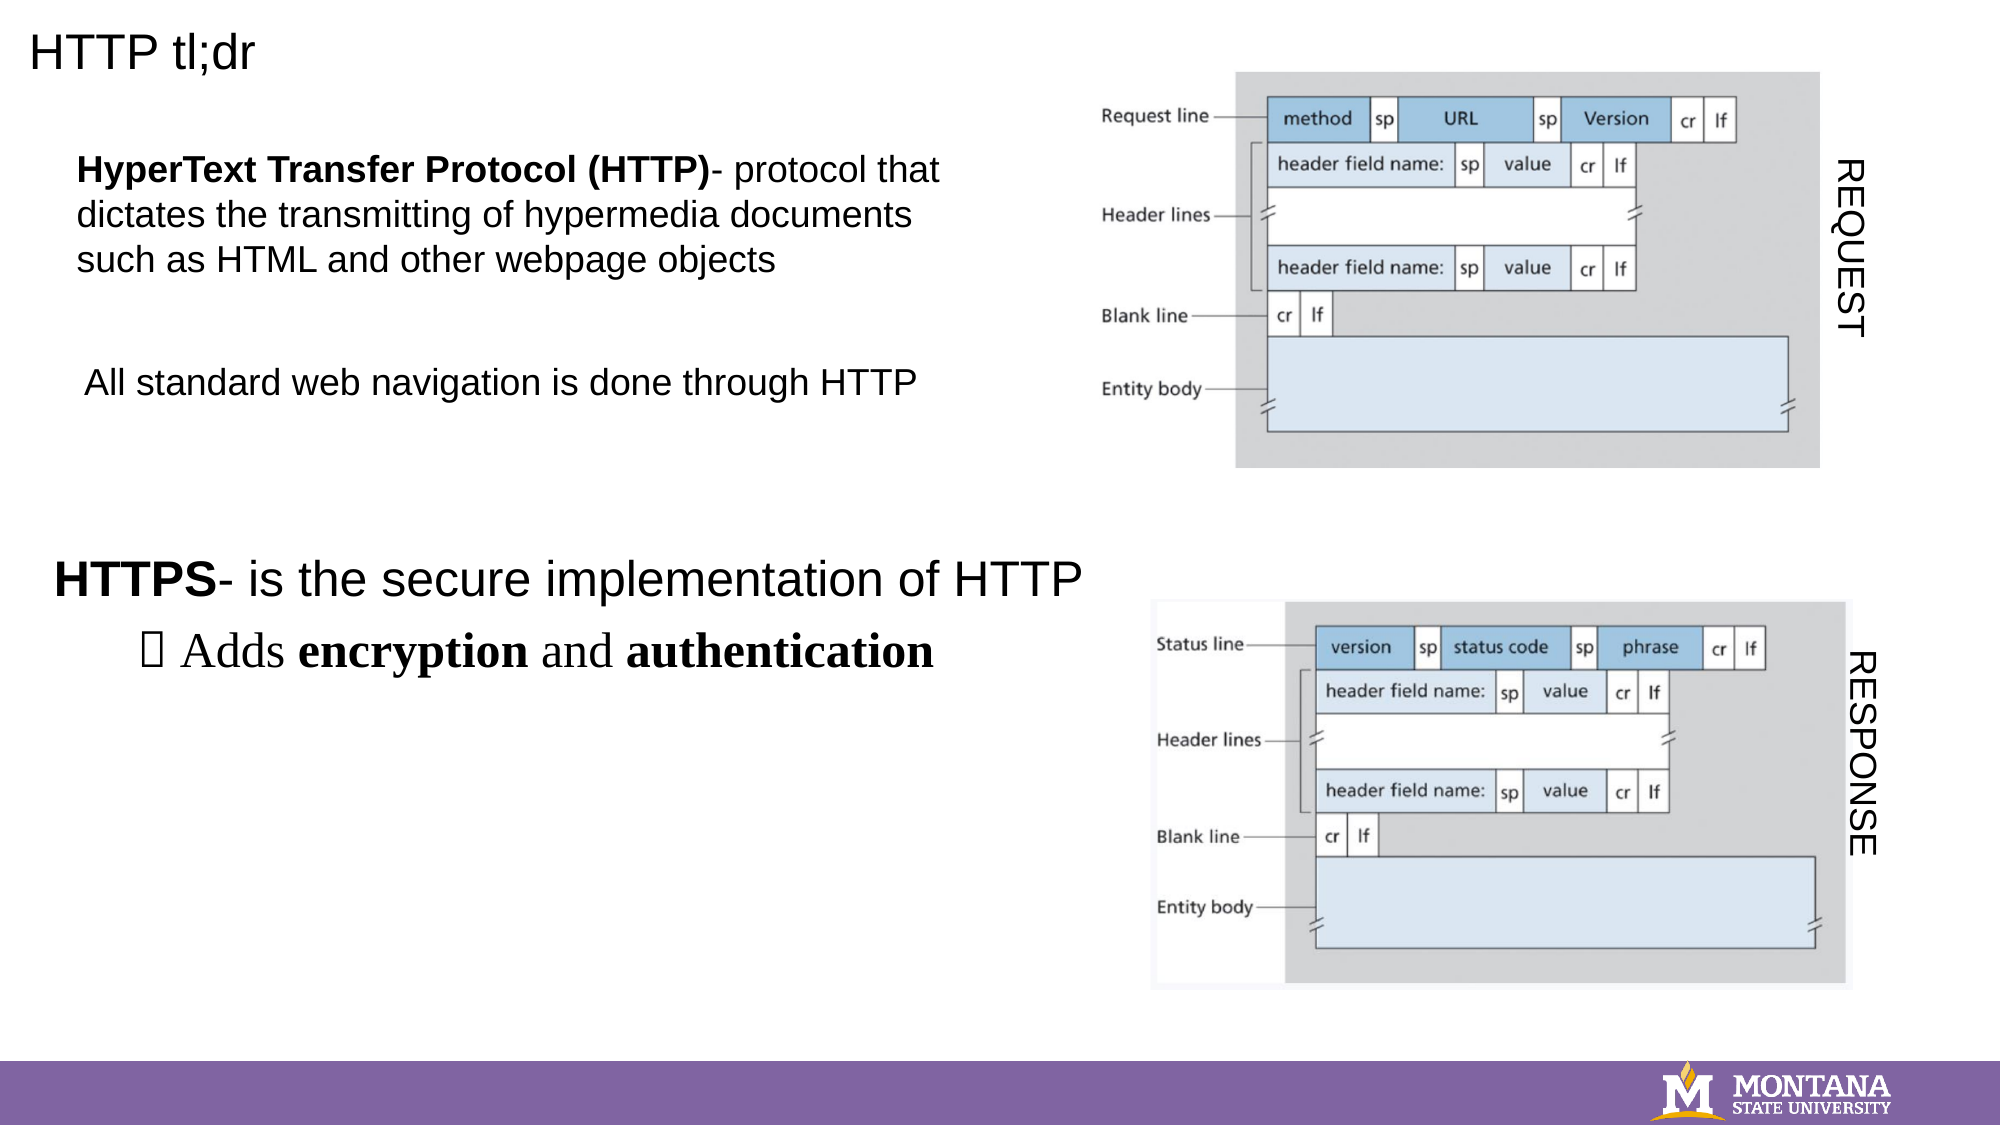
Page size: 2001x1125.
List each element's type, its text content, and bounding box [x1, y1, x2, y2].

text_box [1892, 1060, 2000, 1125]
picture [1142, 599, 1854, 991]
text_box HTTP tl;dr [14, 12, 271, 88]
picture [1649, 1060, 1892, 1122]
picture [1086, 62, 1832, 477]
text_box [0, 1060, 1647, 1125]
text_box RESPONSE [1859, 634, 1896, 873]
text_box REQUEST [1837, 142, 1884, 354]
text_box HTTPS- is the secure implementation of HTTP [39, 538, 1100, 614]
text_box HyperText Transfer Protocol (HTTP)- protocol that dictates the transmitting of hypermedia documents such as HTML and other webpage objects [61, 137, 962, 288]
text_box  Adds encryption and authentication [122, 610, 950, 686]
text_box All standard web navigation is done through HTTP [69, 350, 934, 410]
